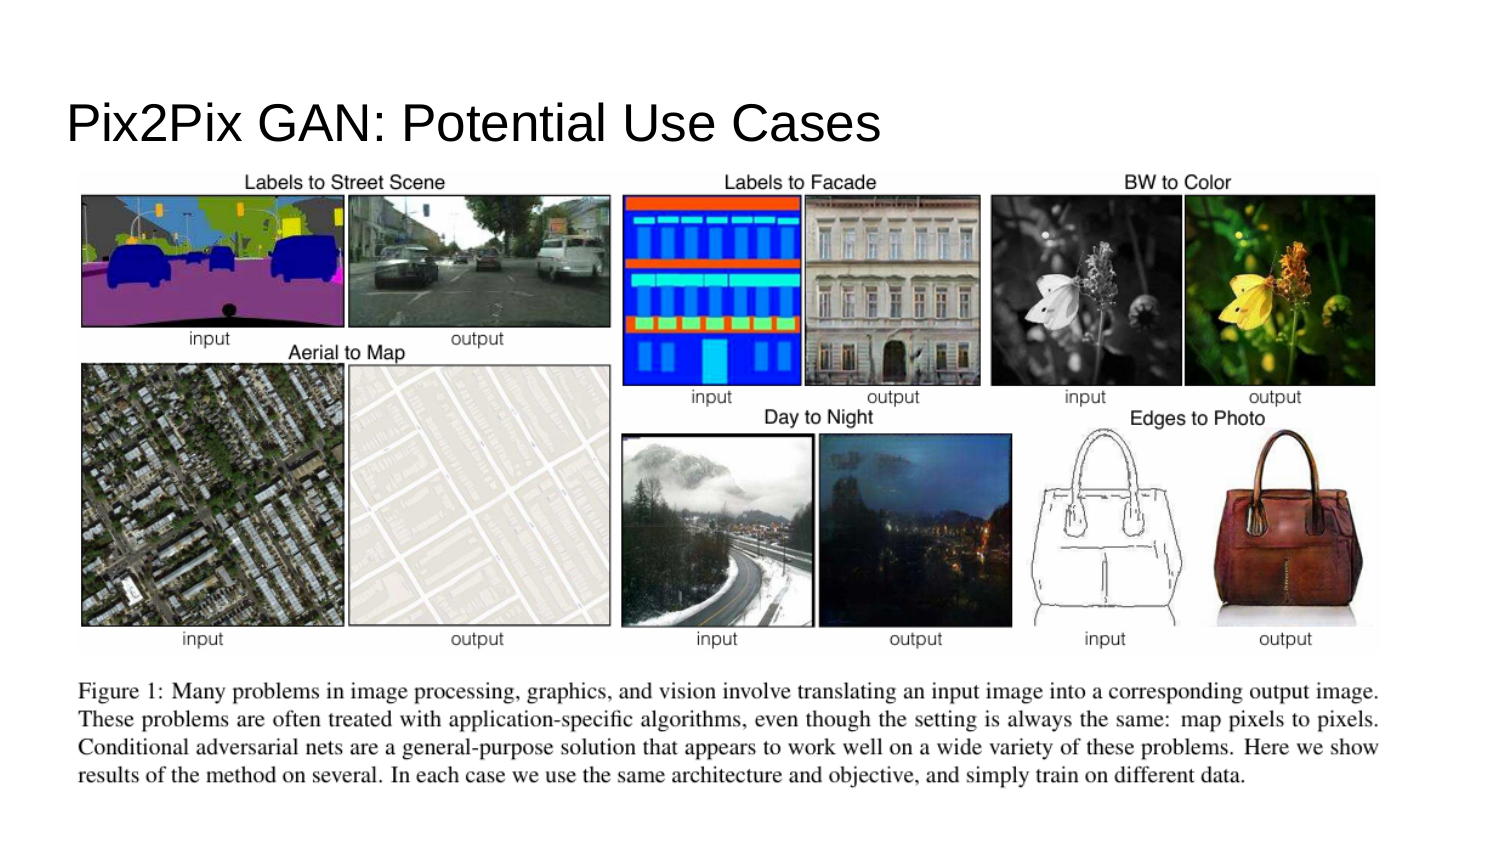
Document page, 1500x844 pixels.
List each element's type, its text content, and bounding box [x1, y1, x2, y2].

picture [63, 166, 1396, 797]
title Pix2Pix GAN: Potential Use Cases [51, 72, 1449, 167]
